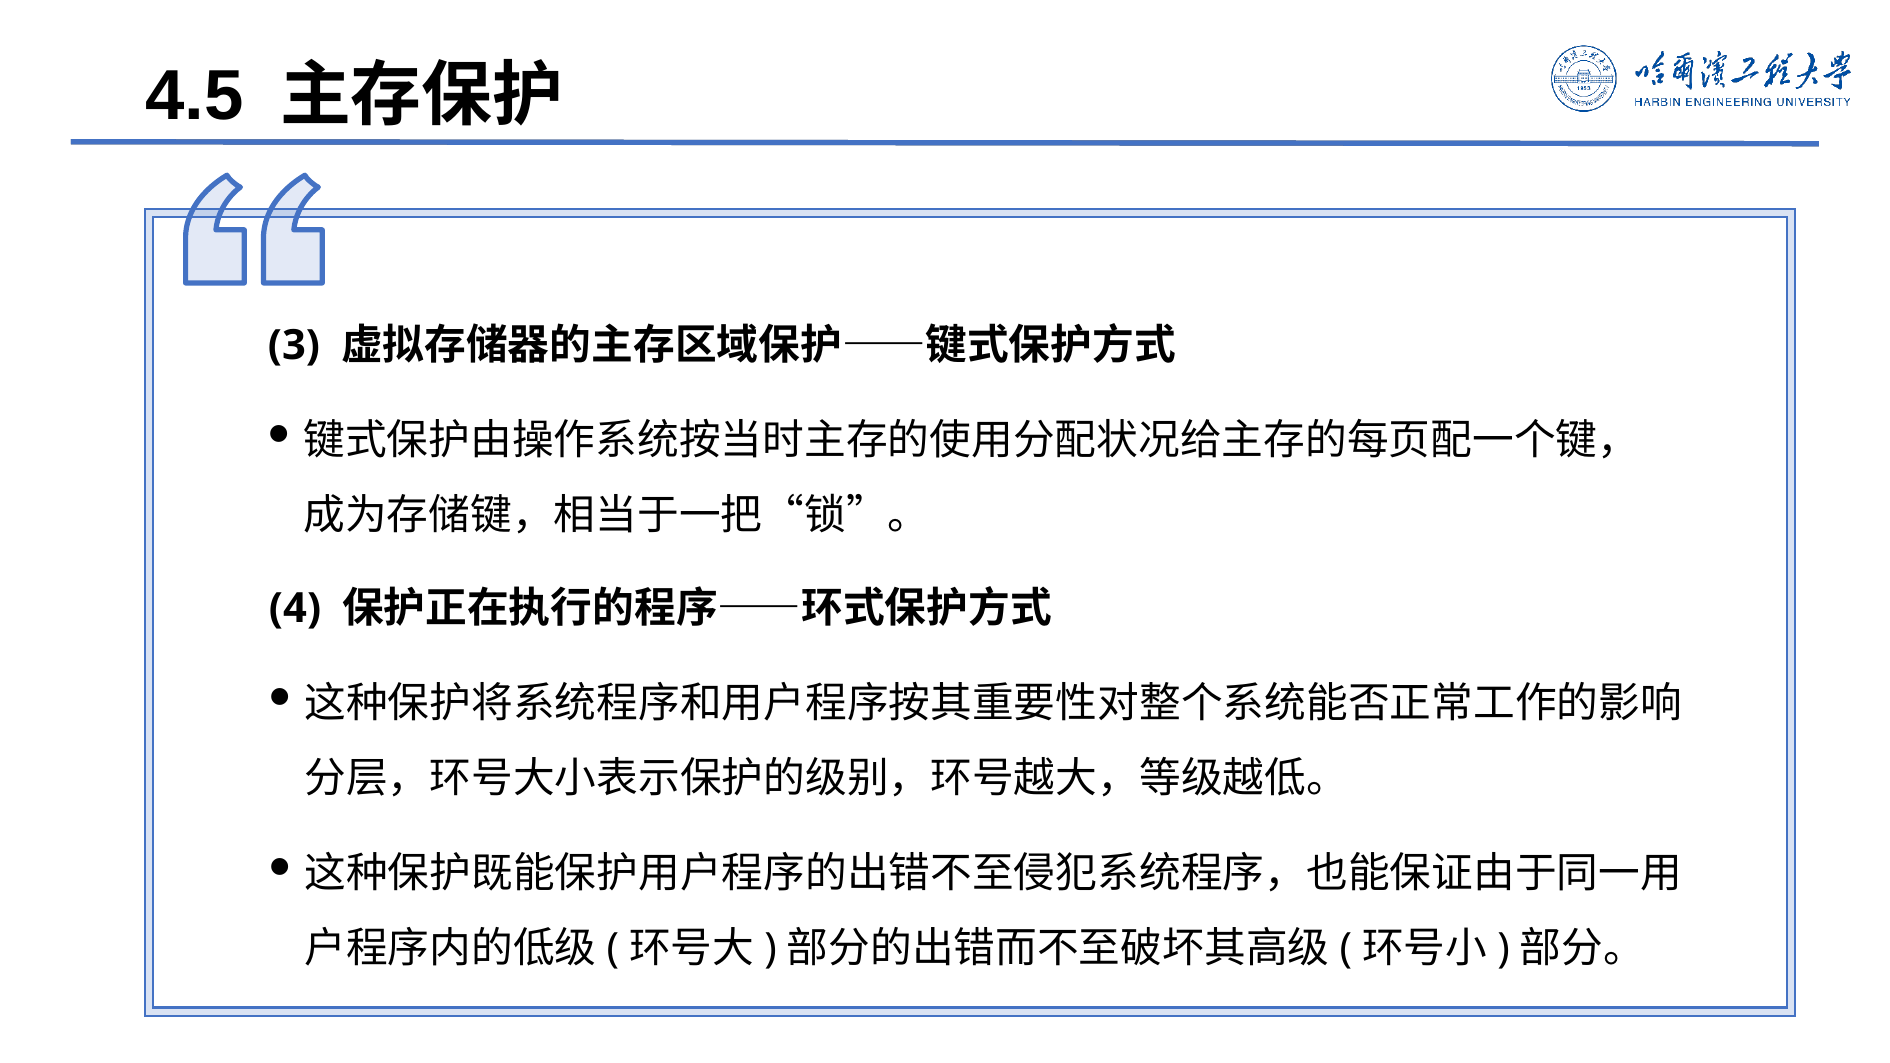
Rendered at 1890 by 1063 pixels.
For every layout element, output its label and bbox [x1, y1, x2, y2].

text_box [144, 174, 1796, 1017]
text_box [145, 43, 1070, 139]
list [252, 285, 1635, 575]
picture [1536, 28, 1865, 128]
